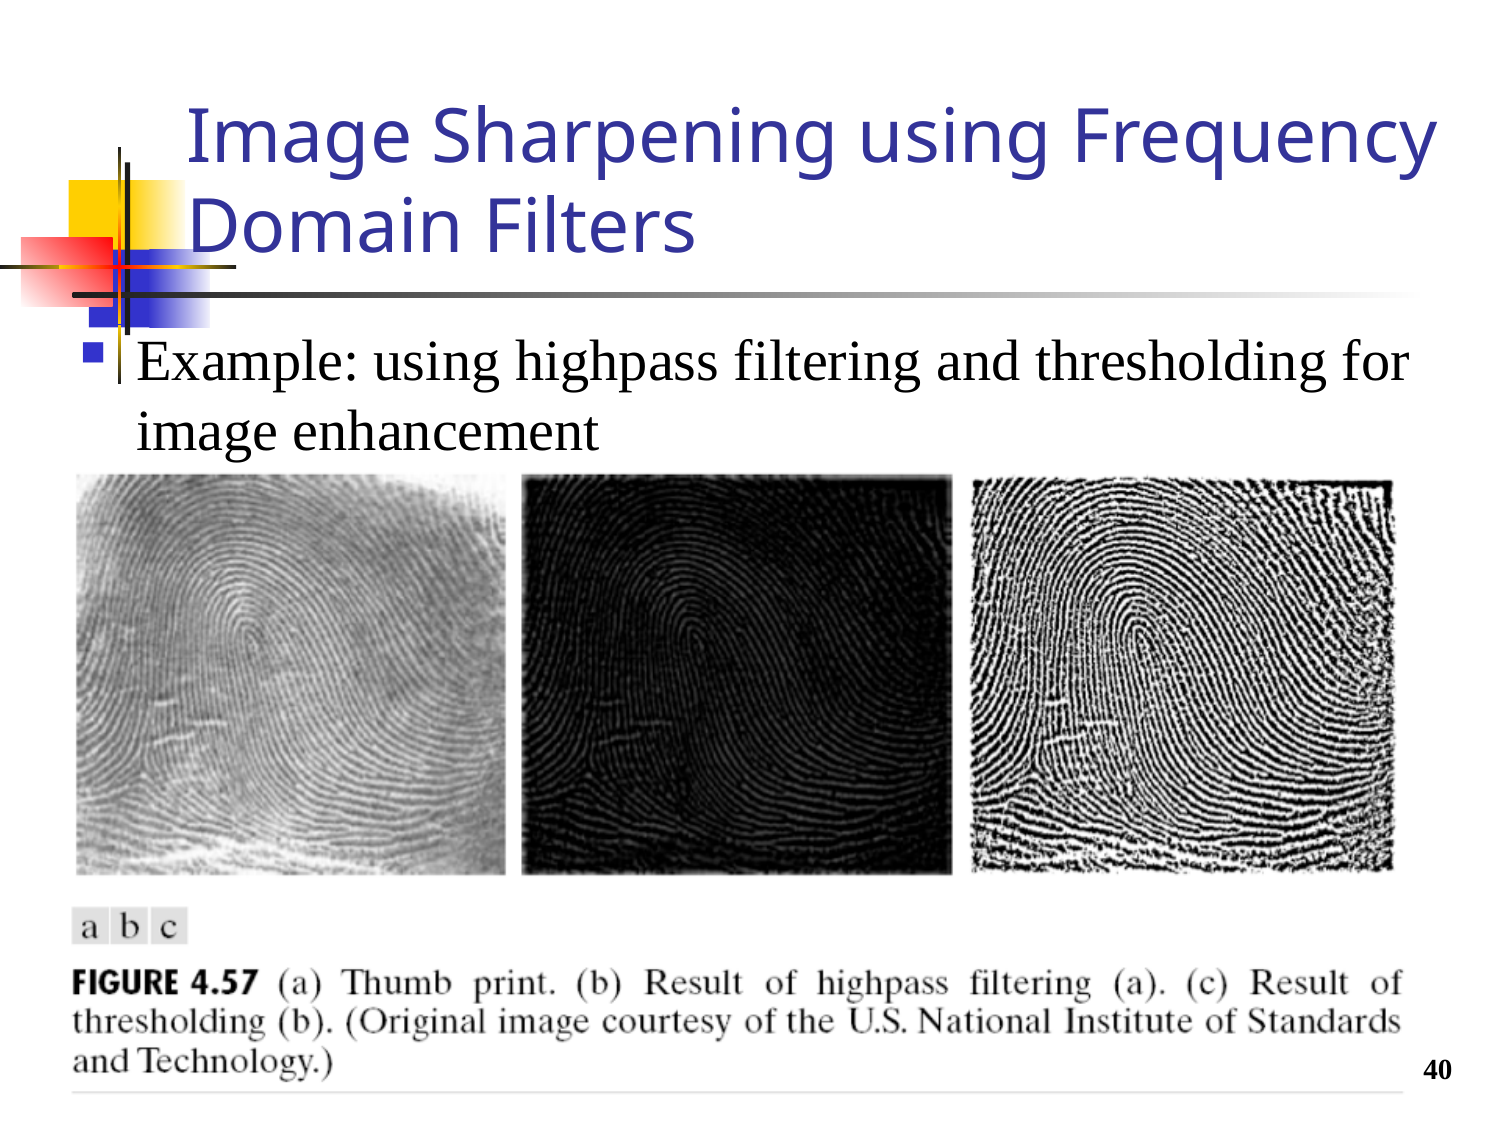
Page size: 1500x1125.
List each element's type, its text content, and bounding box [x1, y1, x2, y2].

title Image Sharpening using Frequency Domain Filters [170, 34, 1459, 276]
picture [52, 467, 1415, 1101]
list Example: using highpass filtering and thresholding for image enhancement [64, 314, 1453, 1042]
text_box 40 [1155, 1042, 1468, 1118]
